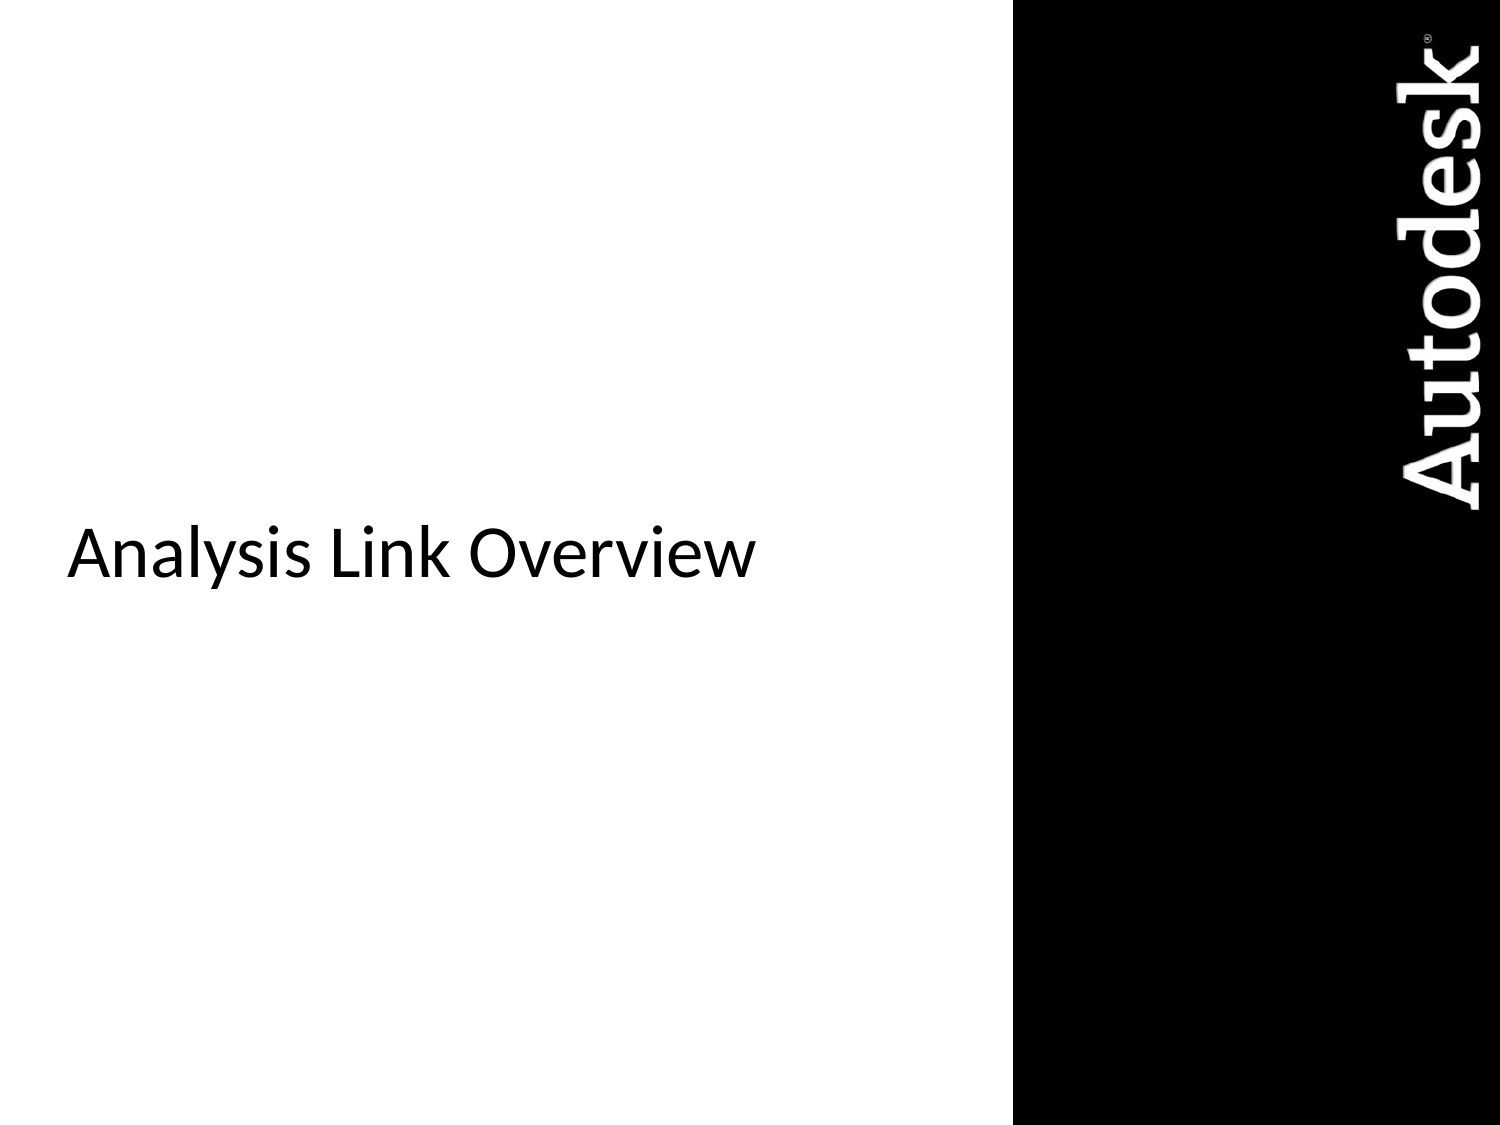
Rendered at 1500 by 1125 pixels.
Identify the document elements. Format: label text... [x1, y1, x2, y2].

picture [1013, 0, 1500, 1125]
title Analysis Link Overview [52, 494, 977, 713]
